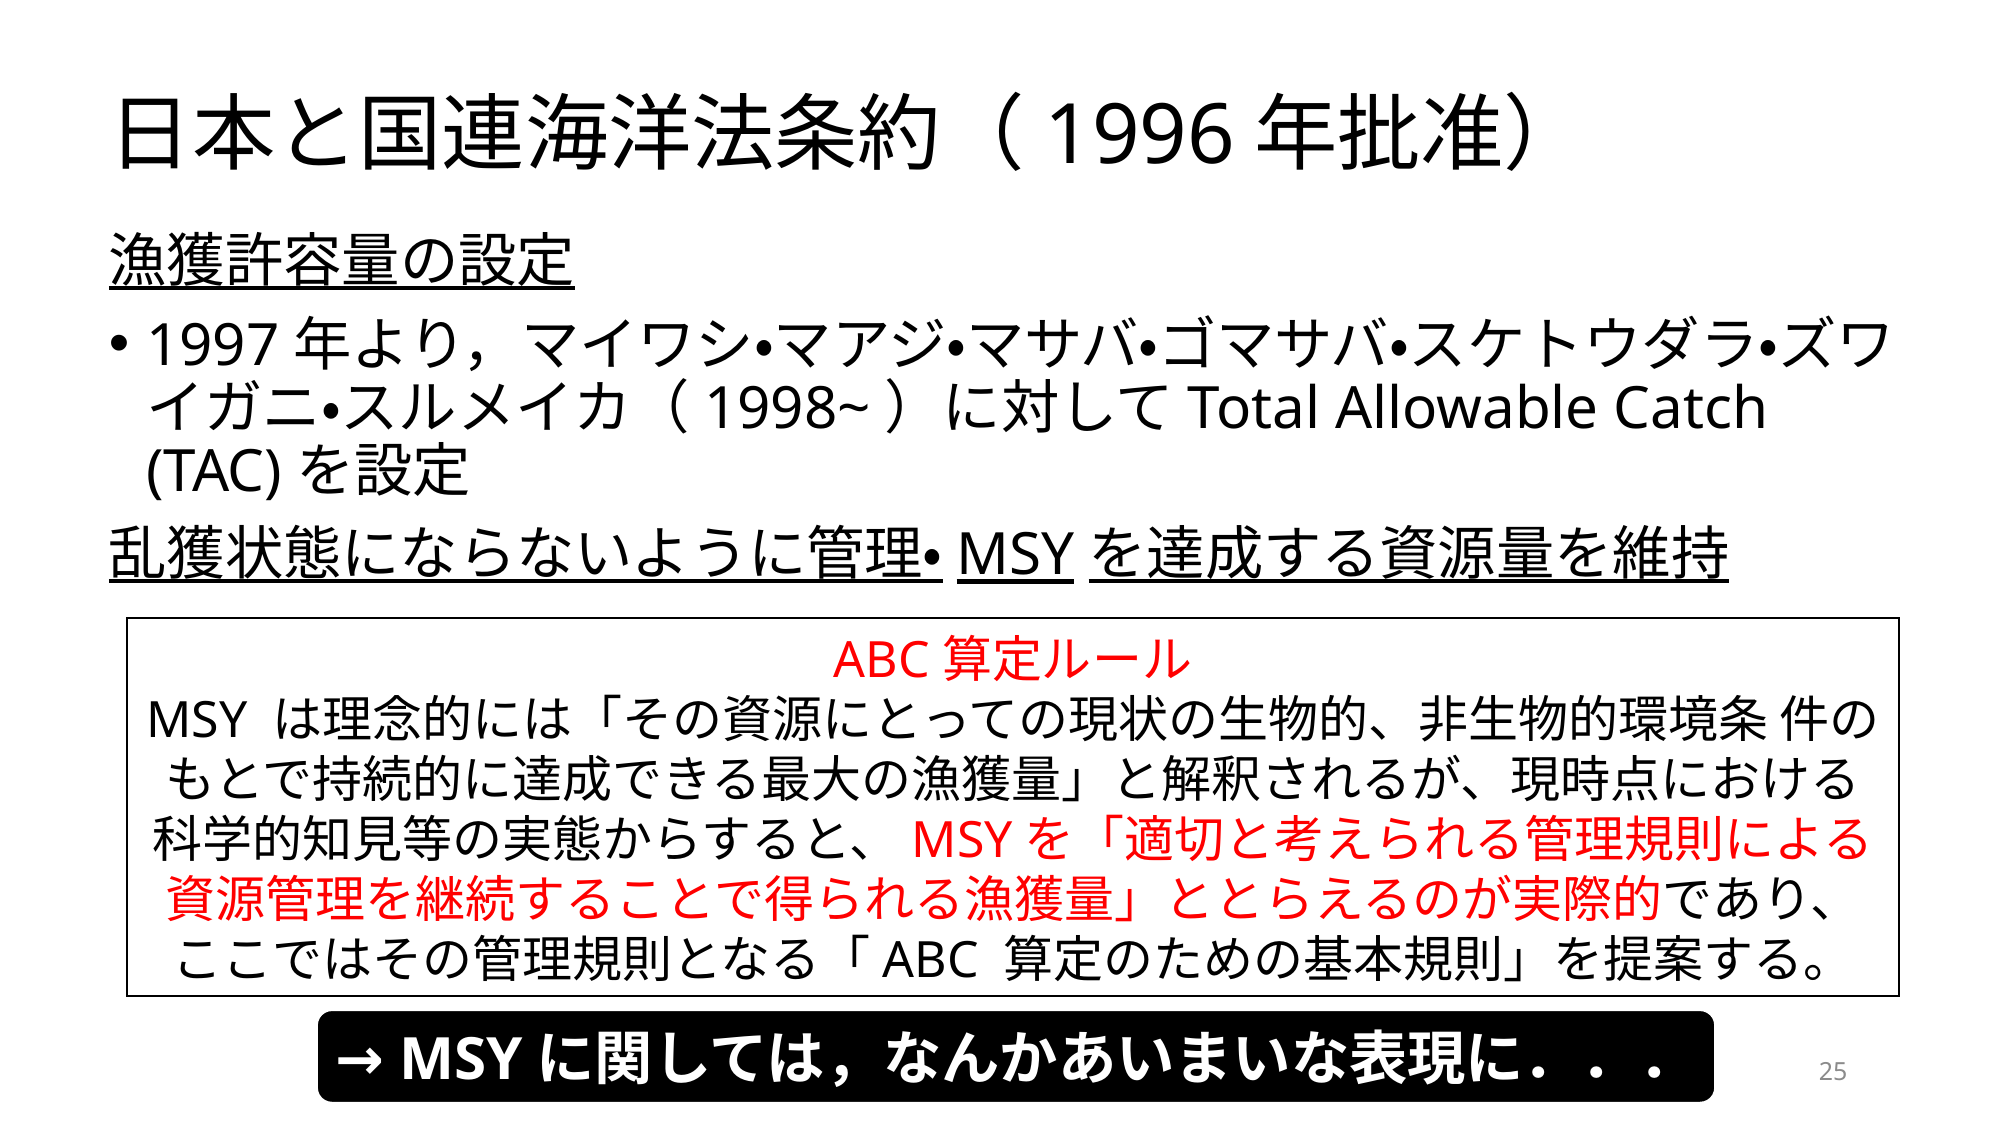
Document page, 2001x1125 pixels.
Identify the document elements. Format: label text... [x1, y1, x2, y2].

text_box ABC算定ルール MSY は理念的には「その資源にとっての現状の生物的、非生物的環境条 件のもとで持続的に達成できる最大の漁獲量」と解釈されるが、現時点における科学的知見等の実態からすると、MSYを「適切と考えられる管理規則による資源管理を継続することで得られる漁獲量」ととらえるのが実際的であり、ここではその管理規則となる「ABC 算定のための基本規則」を提案する。 [126, 617, 1900, 997]
slide_number 25 [1412, 1042, 1863, 1103]
title 日本と国連海洋法条約（1996年批准） [93, 59, 1863, 213]
text_box → MSYに関しては，なんかあいまいな表現に．．． [314, 1007, 1718, 1105]
list 漁獲許容量の設定 1997年より，マイワシ・マアジ・マサバ・ゴマサバ・スケトウダラ・ズワイガニ・スルメイカ（1998~）に対してTotal Allowable Catch (TAC)を設定 乱獲状態にならないように管理・MSYを達成する資源量を維持 [93, 223, 1933, 1014]
